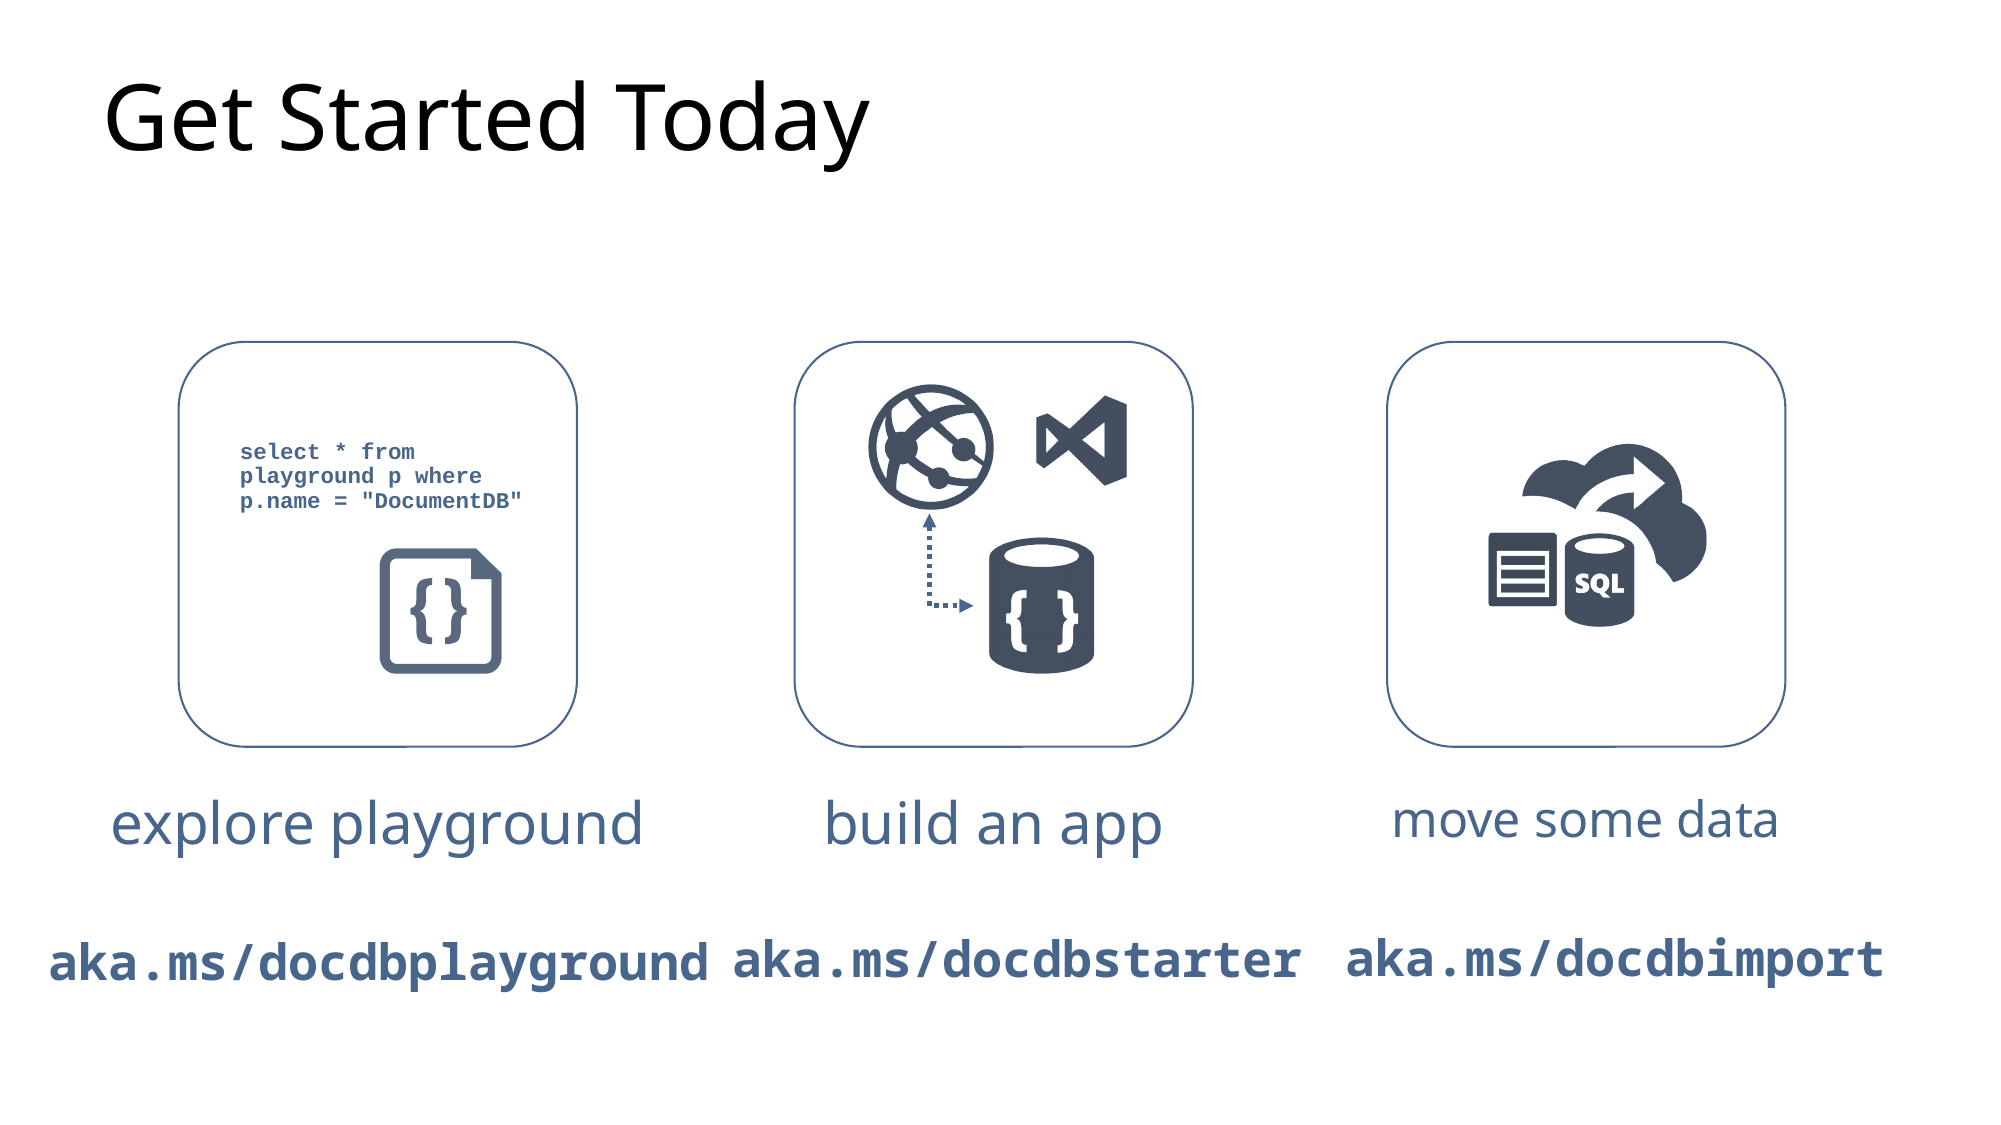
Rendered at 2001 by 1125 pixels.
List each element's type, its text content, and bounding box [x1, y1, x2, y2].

title Get Started Today [87, 47, 2000, 196]
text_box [685, 341, 1278, 1013]
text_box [1278, 341, 1897, 1013]
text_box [42, 341, 716, 1016]
